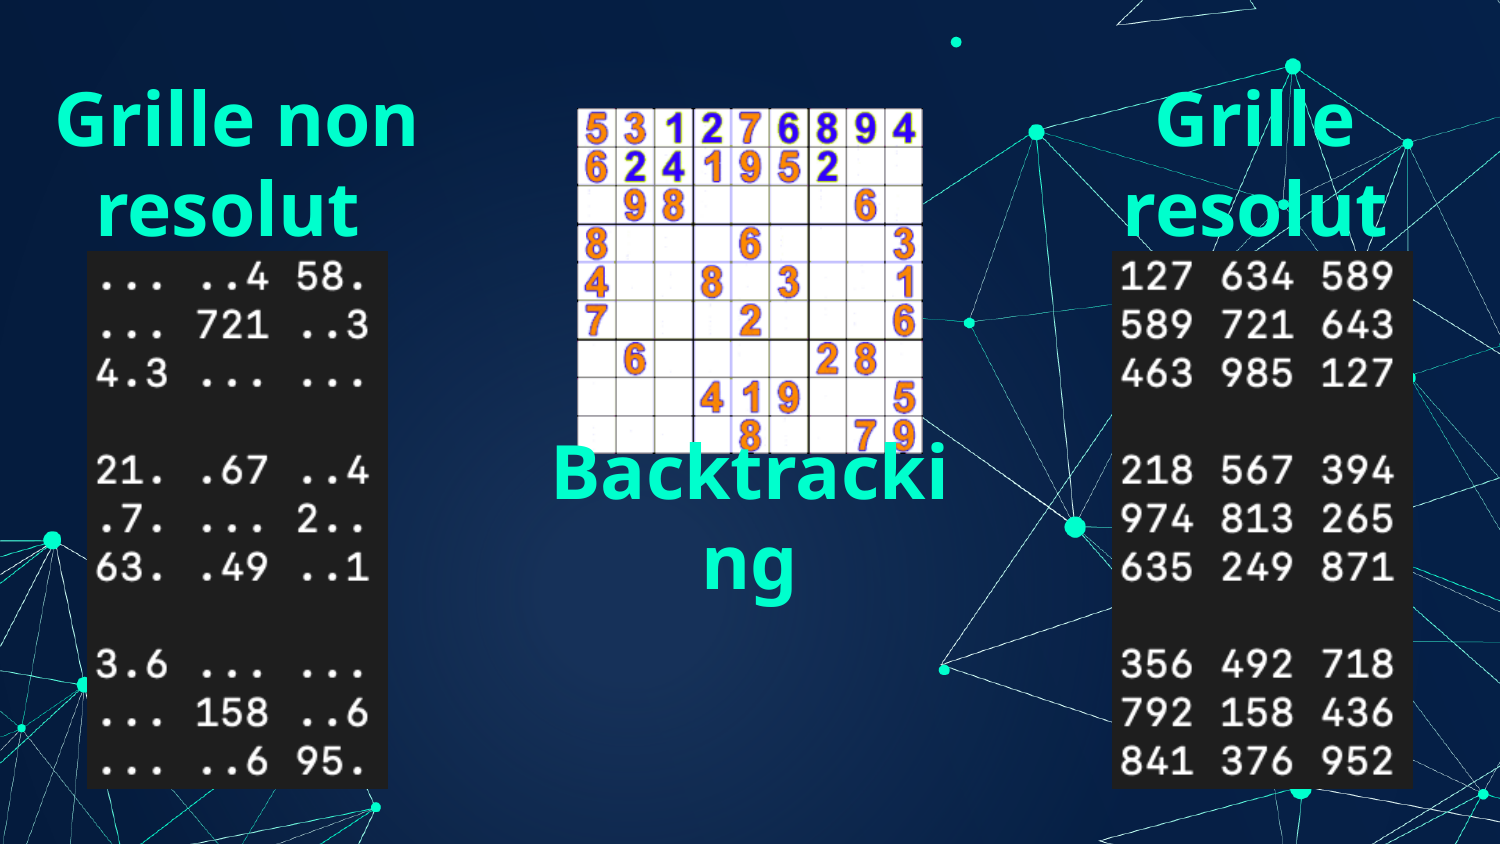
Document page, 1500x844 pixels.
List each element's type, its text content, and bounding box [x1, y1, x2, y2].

title Grille resolut [1087, 88, 1424, 234]
title Backtracking [530, 470, 970, 559]
title Grille non resolut [18, 84, 457, 238]
picture [0, 0, 1500, 844]
